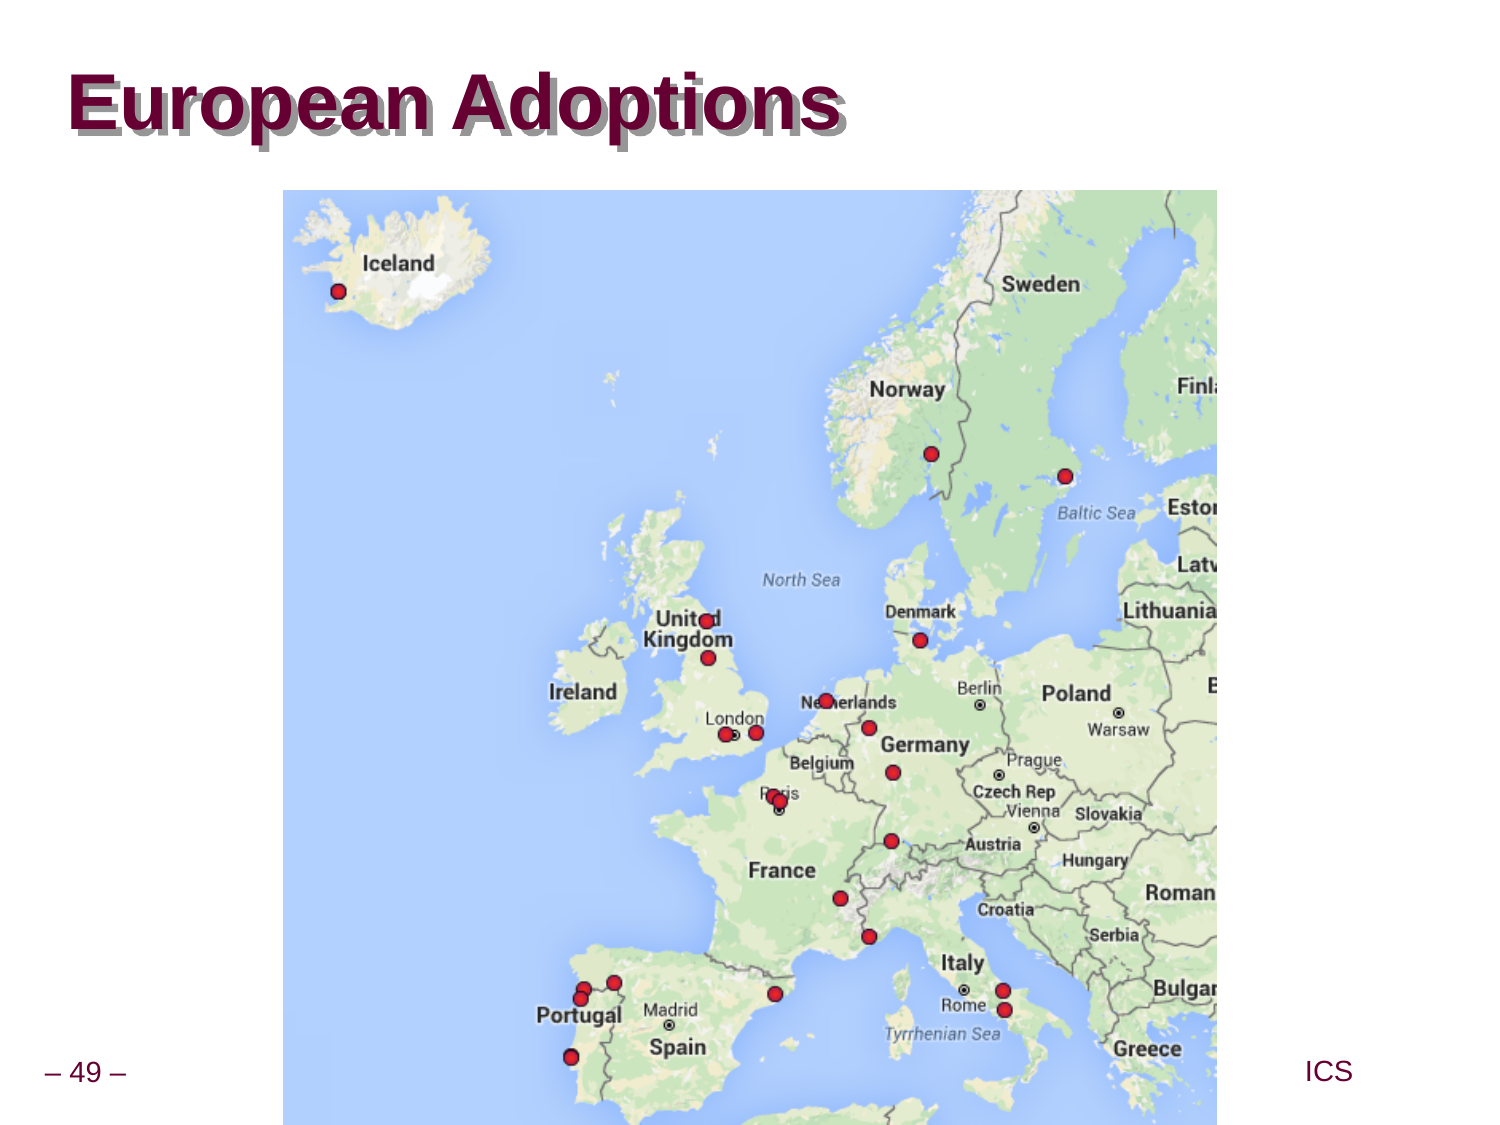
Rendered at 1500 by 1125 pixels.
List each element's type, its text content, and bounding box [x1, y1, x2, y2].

title European Adoptions [66, 40, 1497, 169]
picture [283, 190, 1217, 1125]
